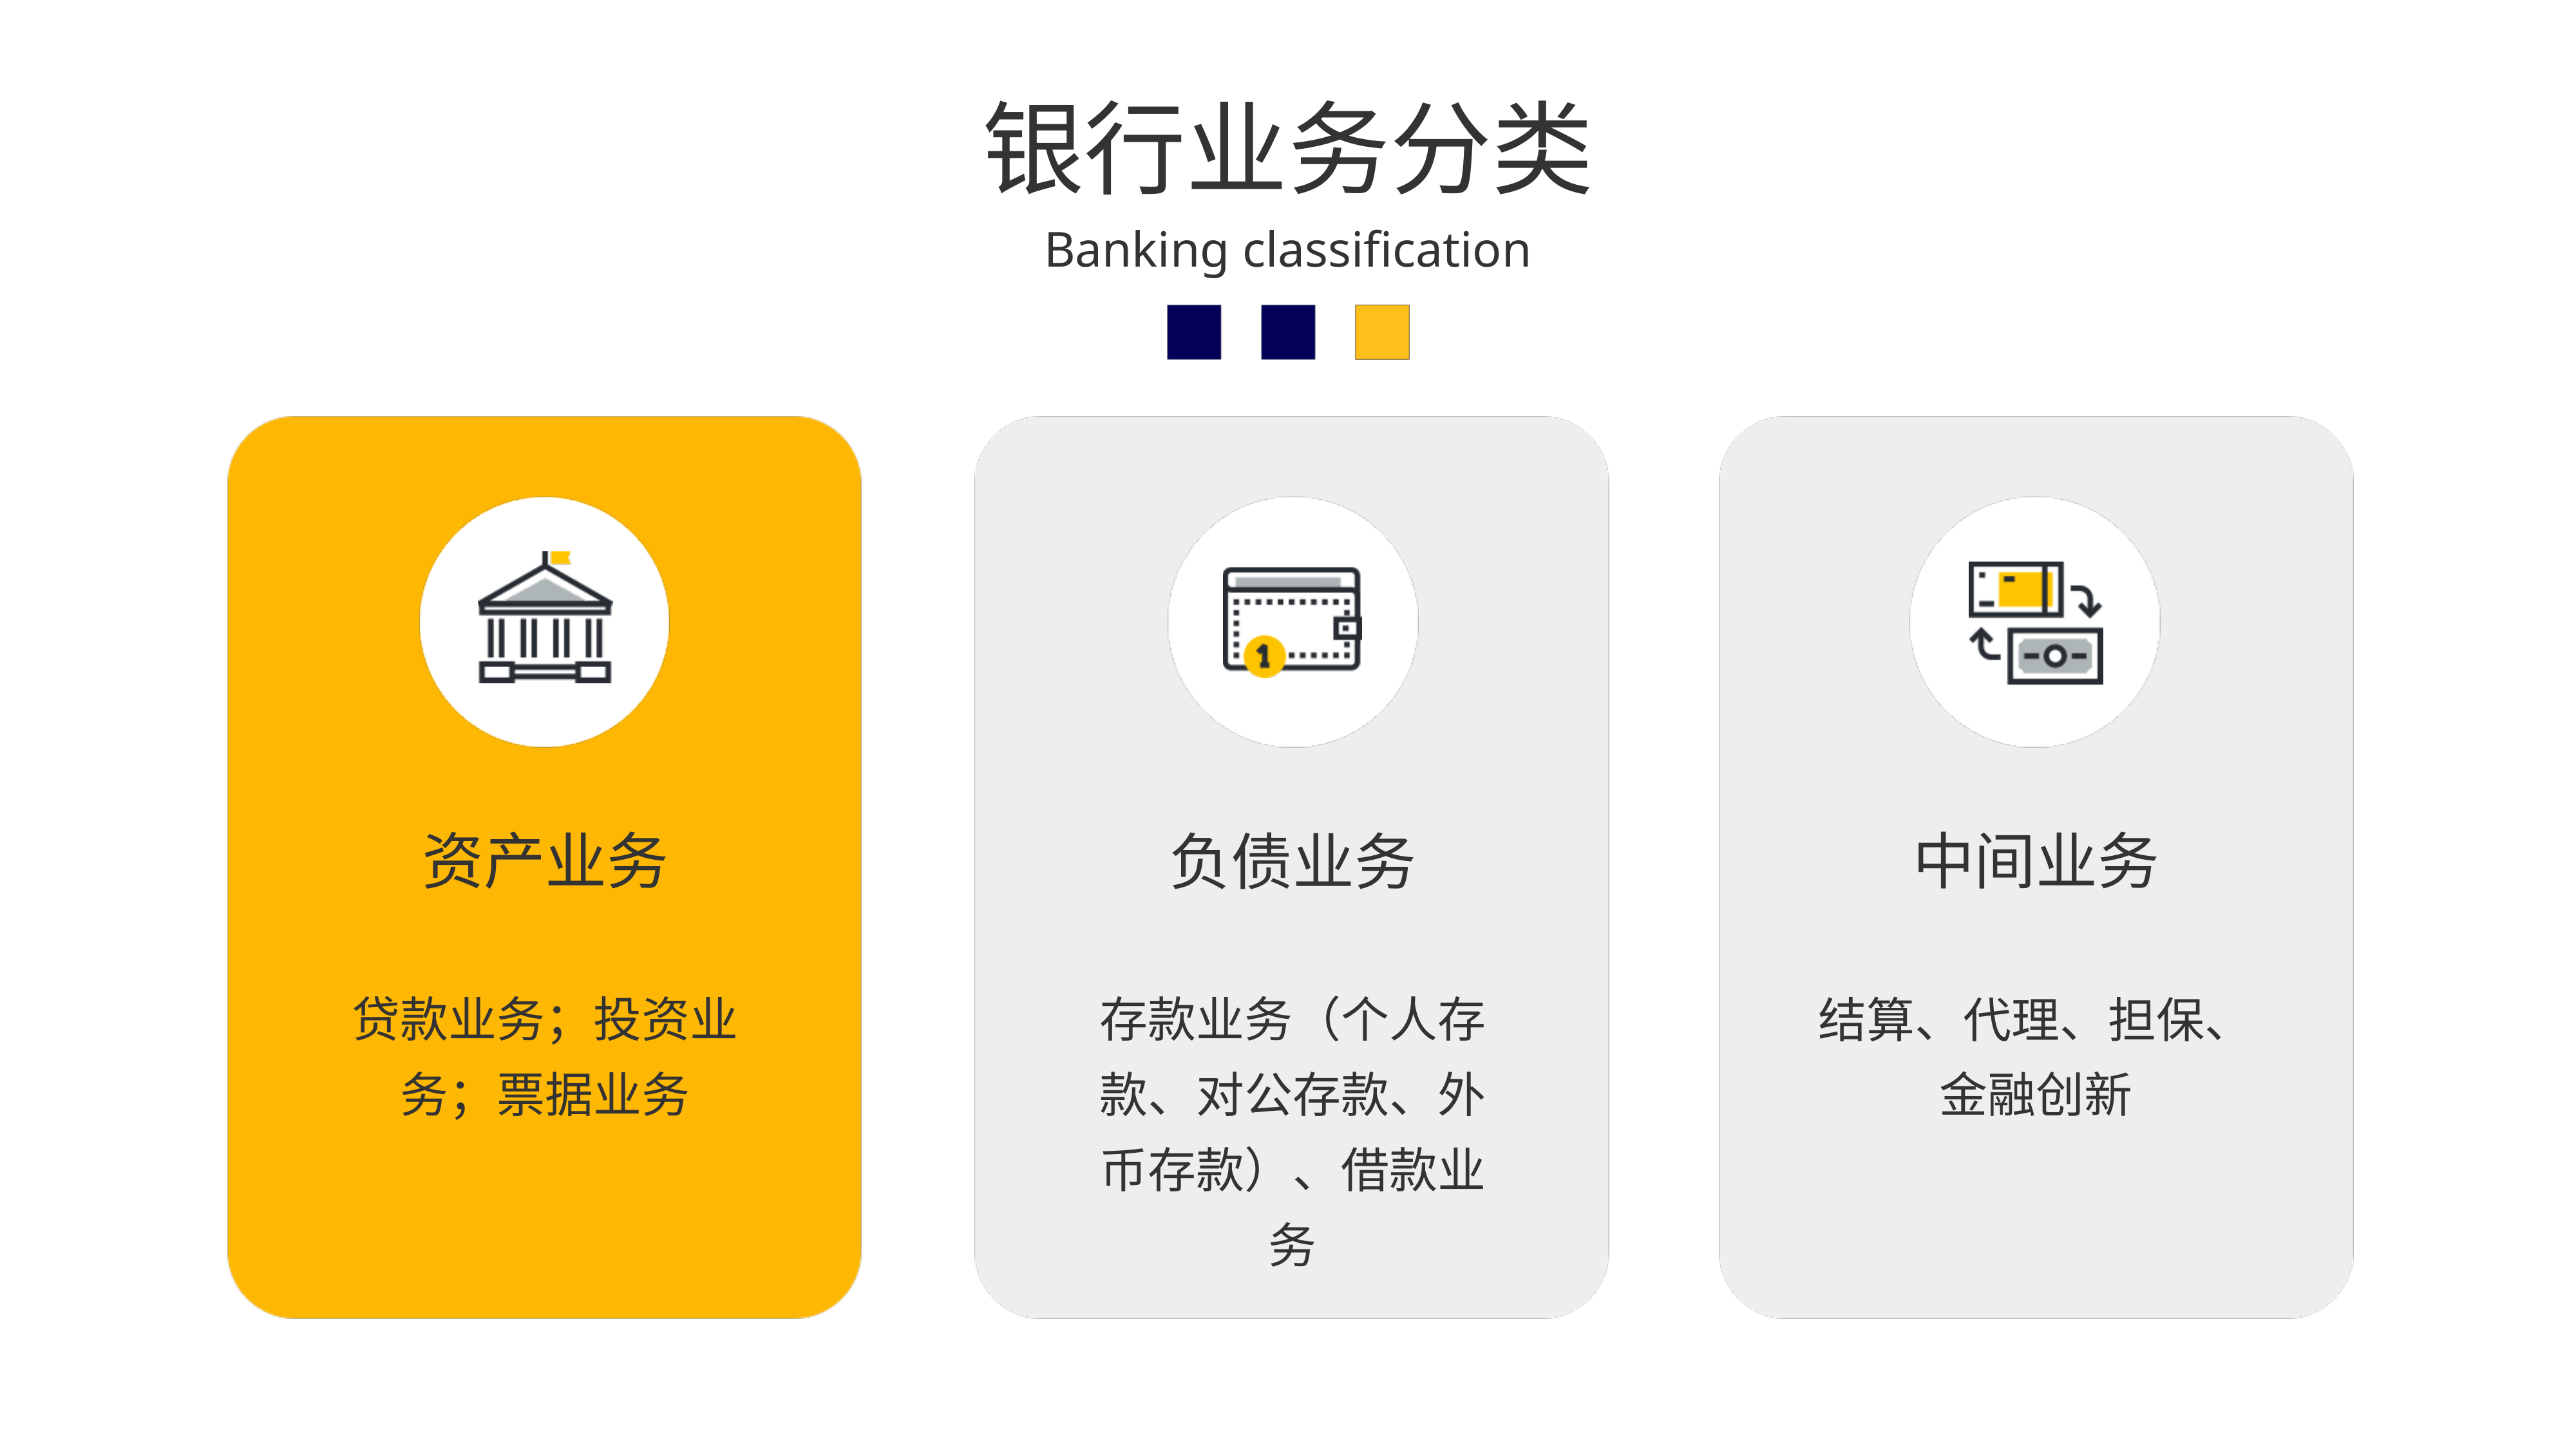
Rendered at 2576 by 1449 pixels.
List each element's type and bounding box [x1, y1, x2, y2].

text_box [1717, 414, 2355, 1322]
text_box [226, 414, 864, 1322]
text_box [974, 414, 1612, 1322]
text_box [844, 108, 1732, 363]
